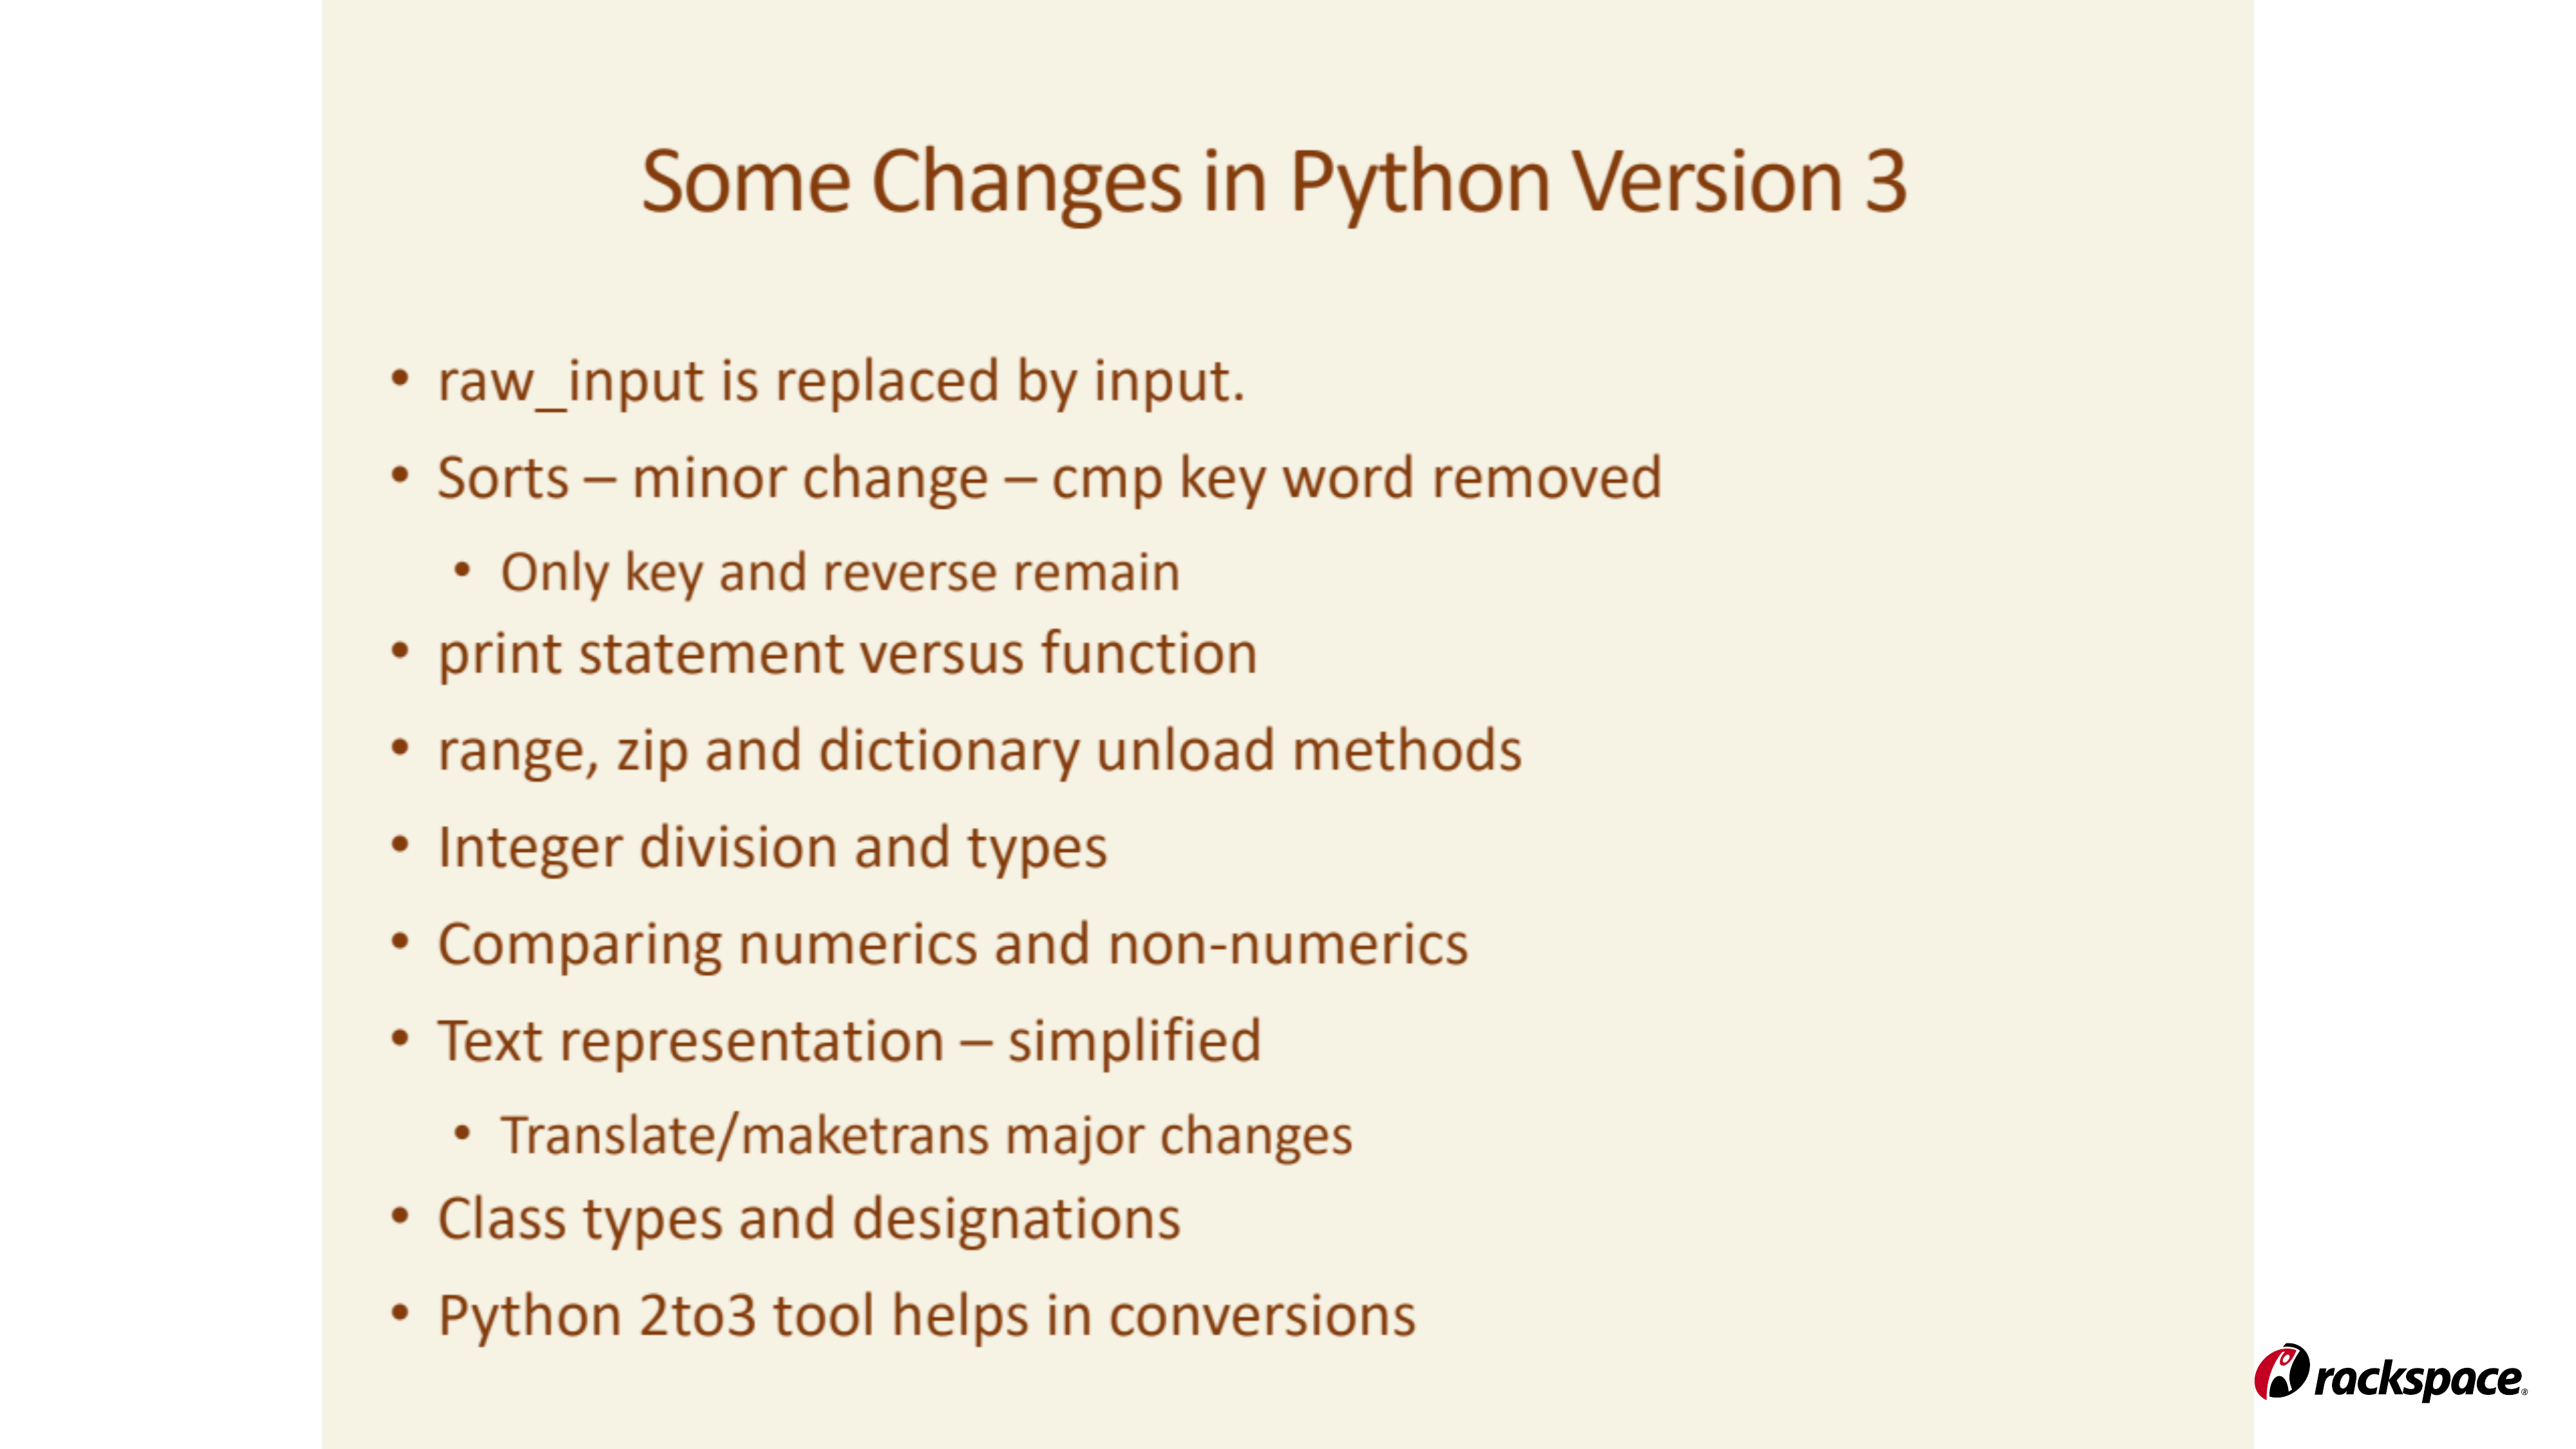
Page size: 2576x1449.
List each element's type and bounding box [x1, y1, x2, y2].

picture [321, 0, 2255, 1449]
